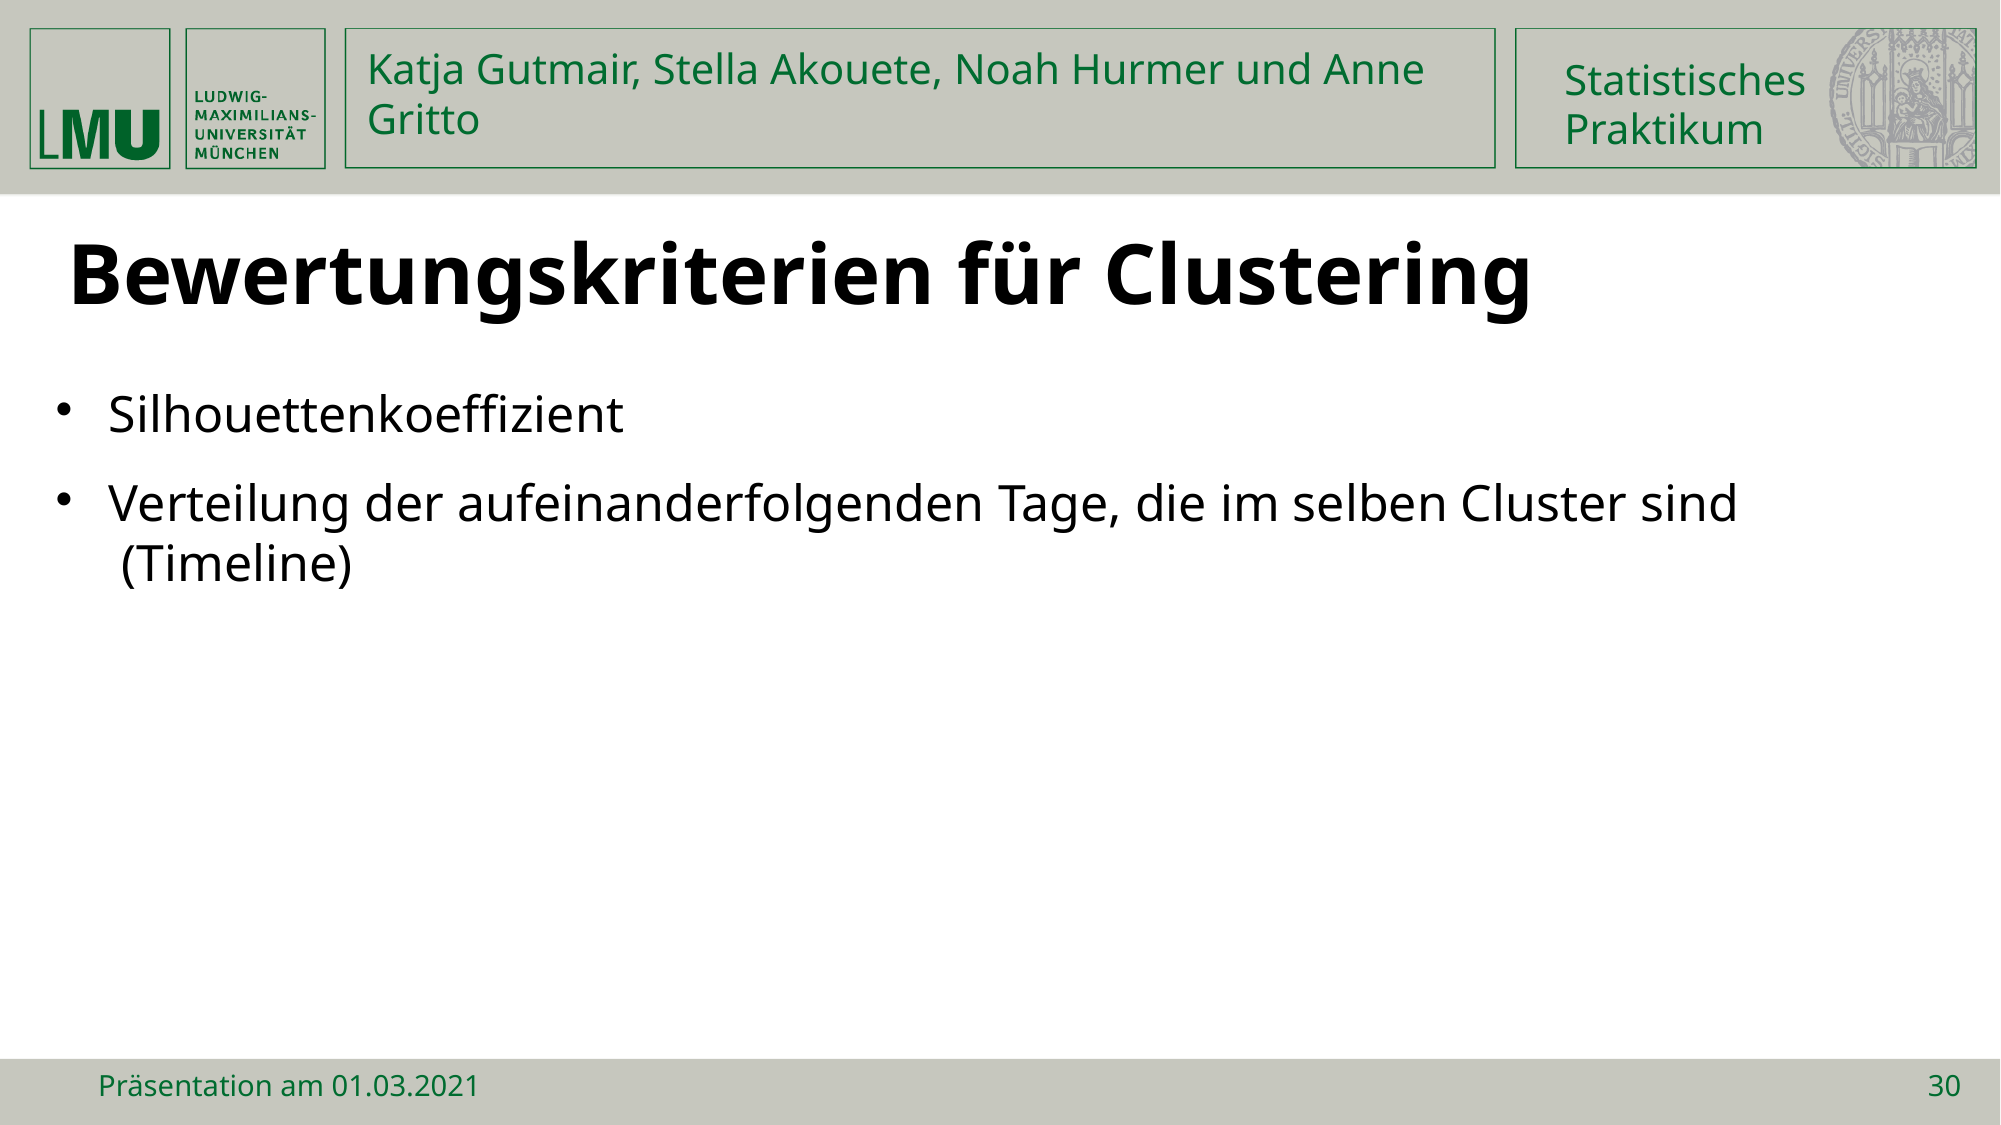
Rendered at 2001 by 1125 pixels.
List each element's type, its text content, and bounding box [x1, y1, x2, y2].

text_box [1525, 30, 1821, 161]
picture [0, 0, 2001, 1125]
text_box [51, 380, 1947, 1007]
text_box Katja Gutmair, Stella Akouete, Noah Hurmer und Anne Gritto [352, 75, 1463, 150]
text_box 30 [1803, 1059, 1977, 1108]
text_box Bewertungskriterien für Clustering [52, 213, 1948, 339]
text_box Statistisches Praktikum [1549, 46, 1833, 161]
text_box Silhouettenkoeffizient Verteilung der aufeinanderfolgenden Tage, die im selben Cluster sind (Timeline) [23, 375, 1919, 1001]
text_box Präsentation am 01.03.2021 [83, 1059, 1775, 1108]
